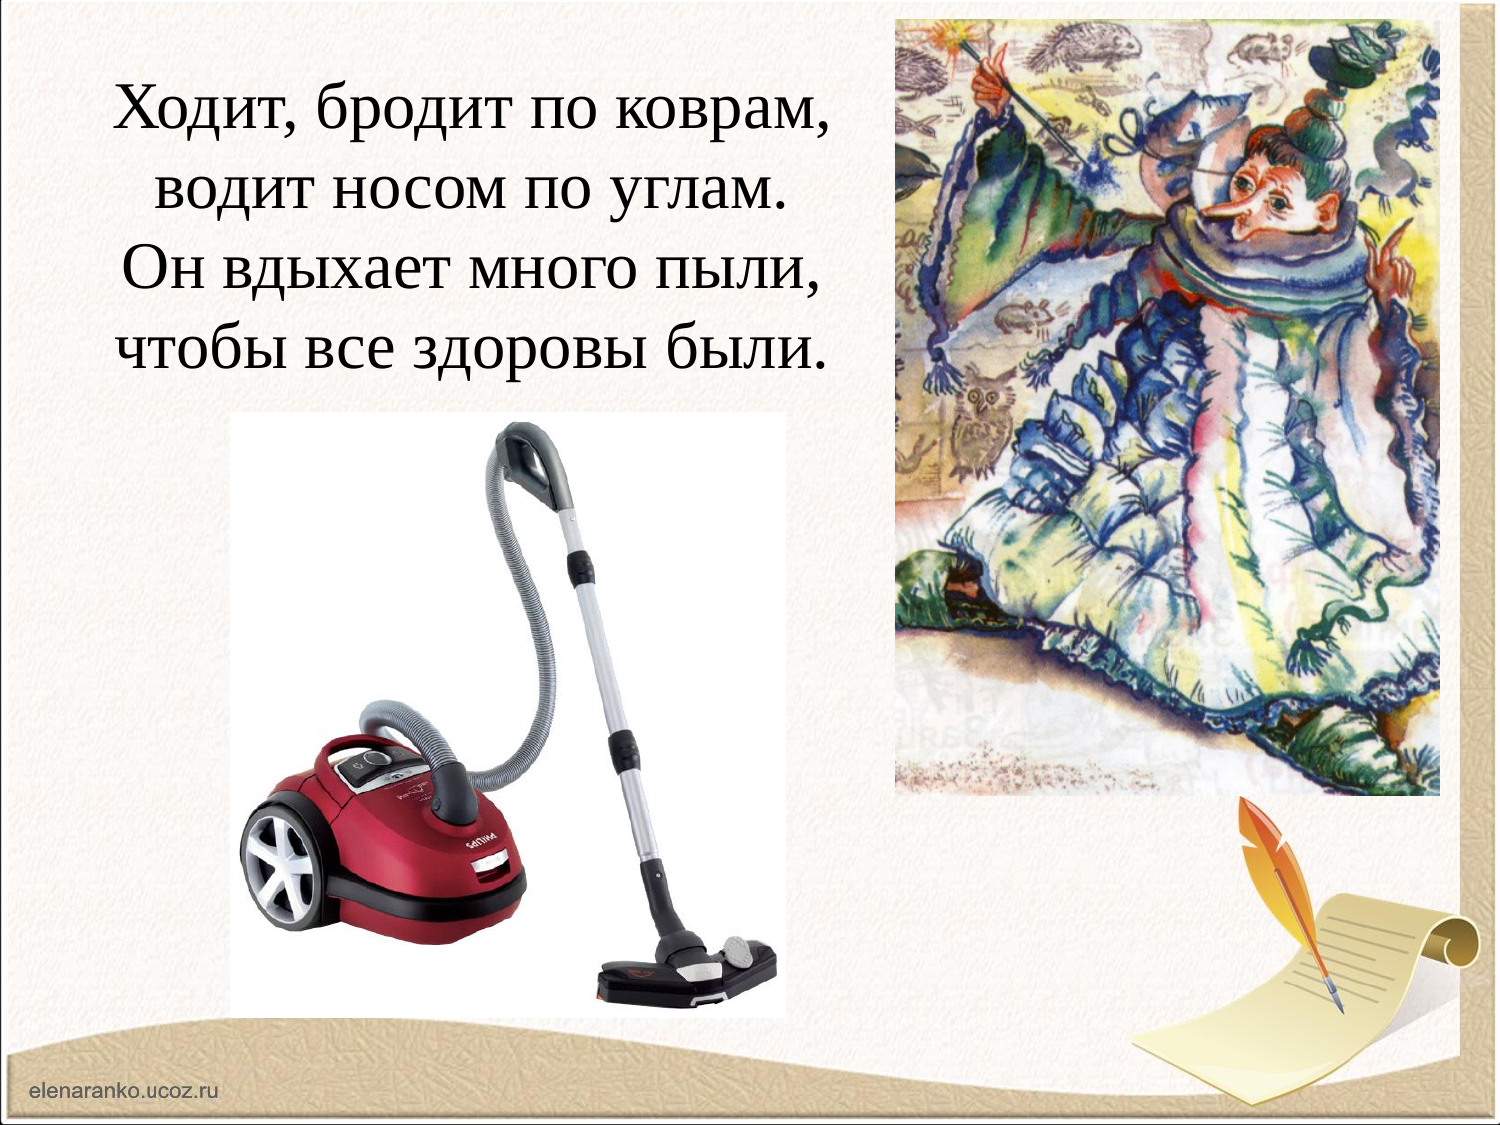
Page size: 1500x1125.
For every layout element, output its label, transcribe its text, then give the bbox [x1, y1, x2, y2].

picture [0, 0, 1500, 1125]
text_box Ходит, бродит по коврам, водит носом по углам. Он вдыхает много пыли, чтобы все здоровы были. [76, 54, 869, 390]
